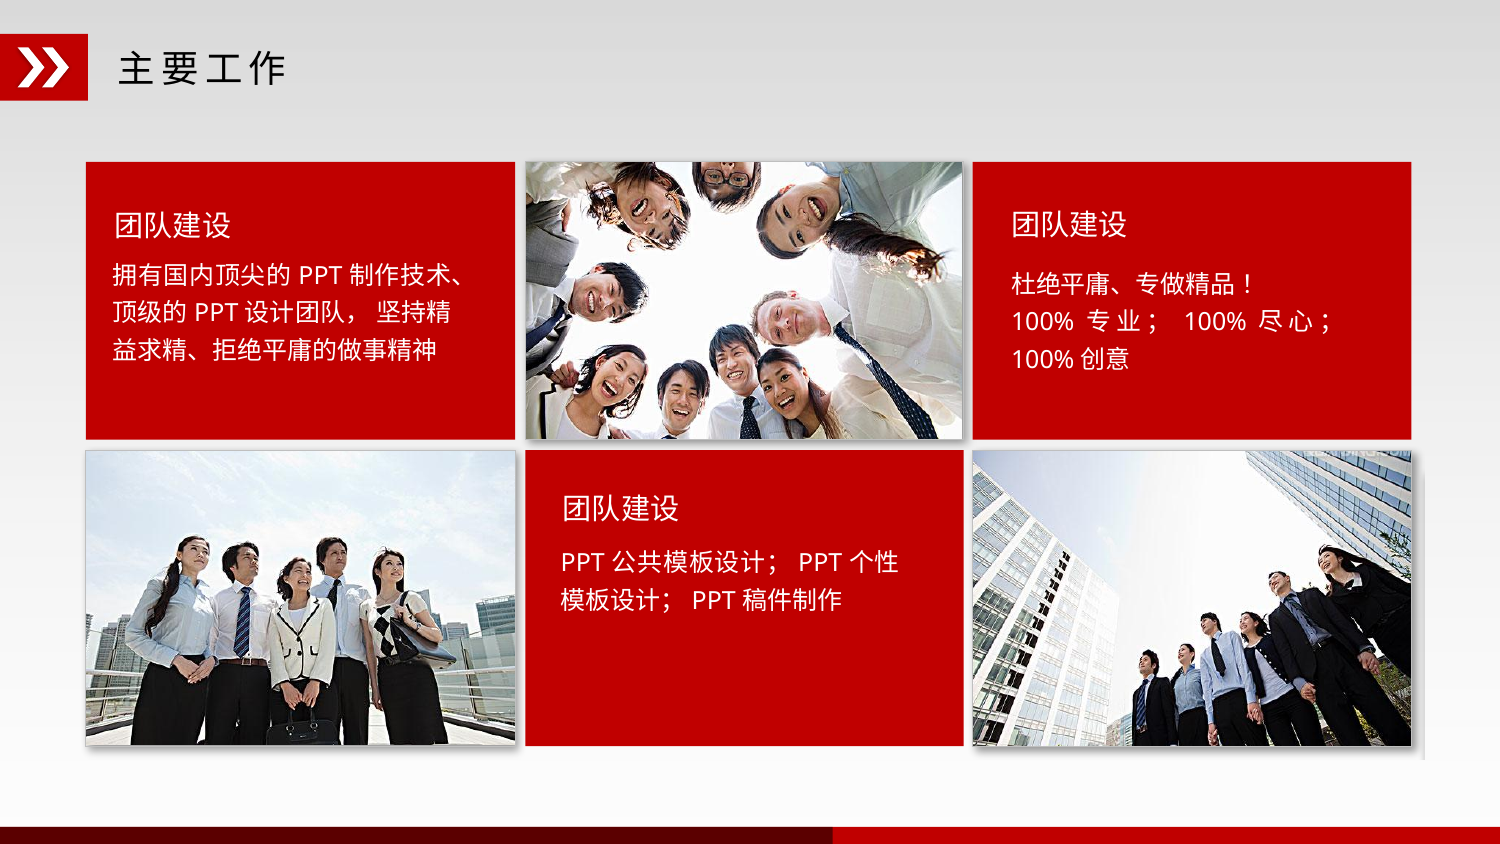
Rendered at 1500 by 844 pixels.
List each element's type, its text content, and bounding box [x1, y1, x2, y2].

picture [85, 449, 516, 747]
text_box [85, 161, 516, 440]
picture [972, 449, 1412, 747]
picture [525, 161, 964, 440]
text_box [525, 449, 964, 747]
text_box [972, 161, 1412, 440]
text_box 主要工作 [102, 37, 302, 97]
